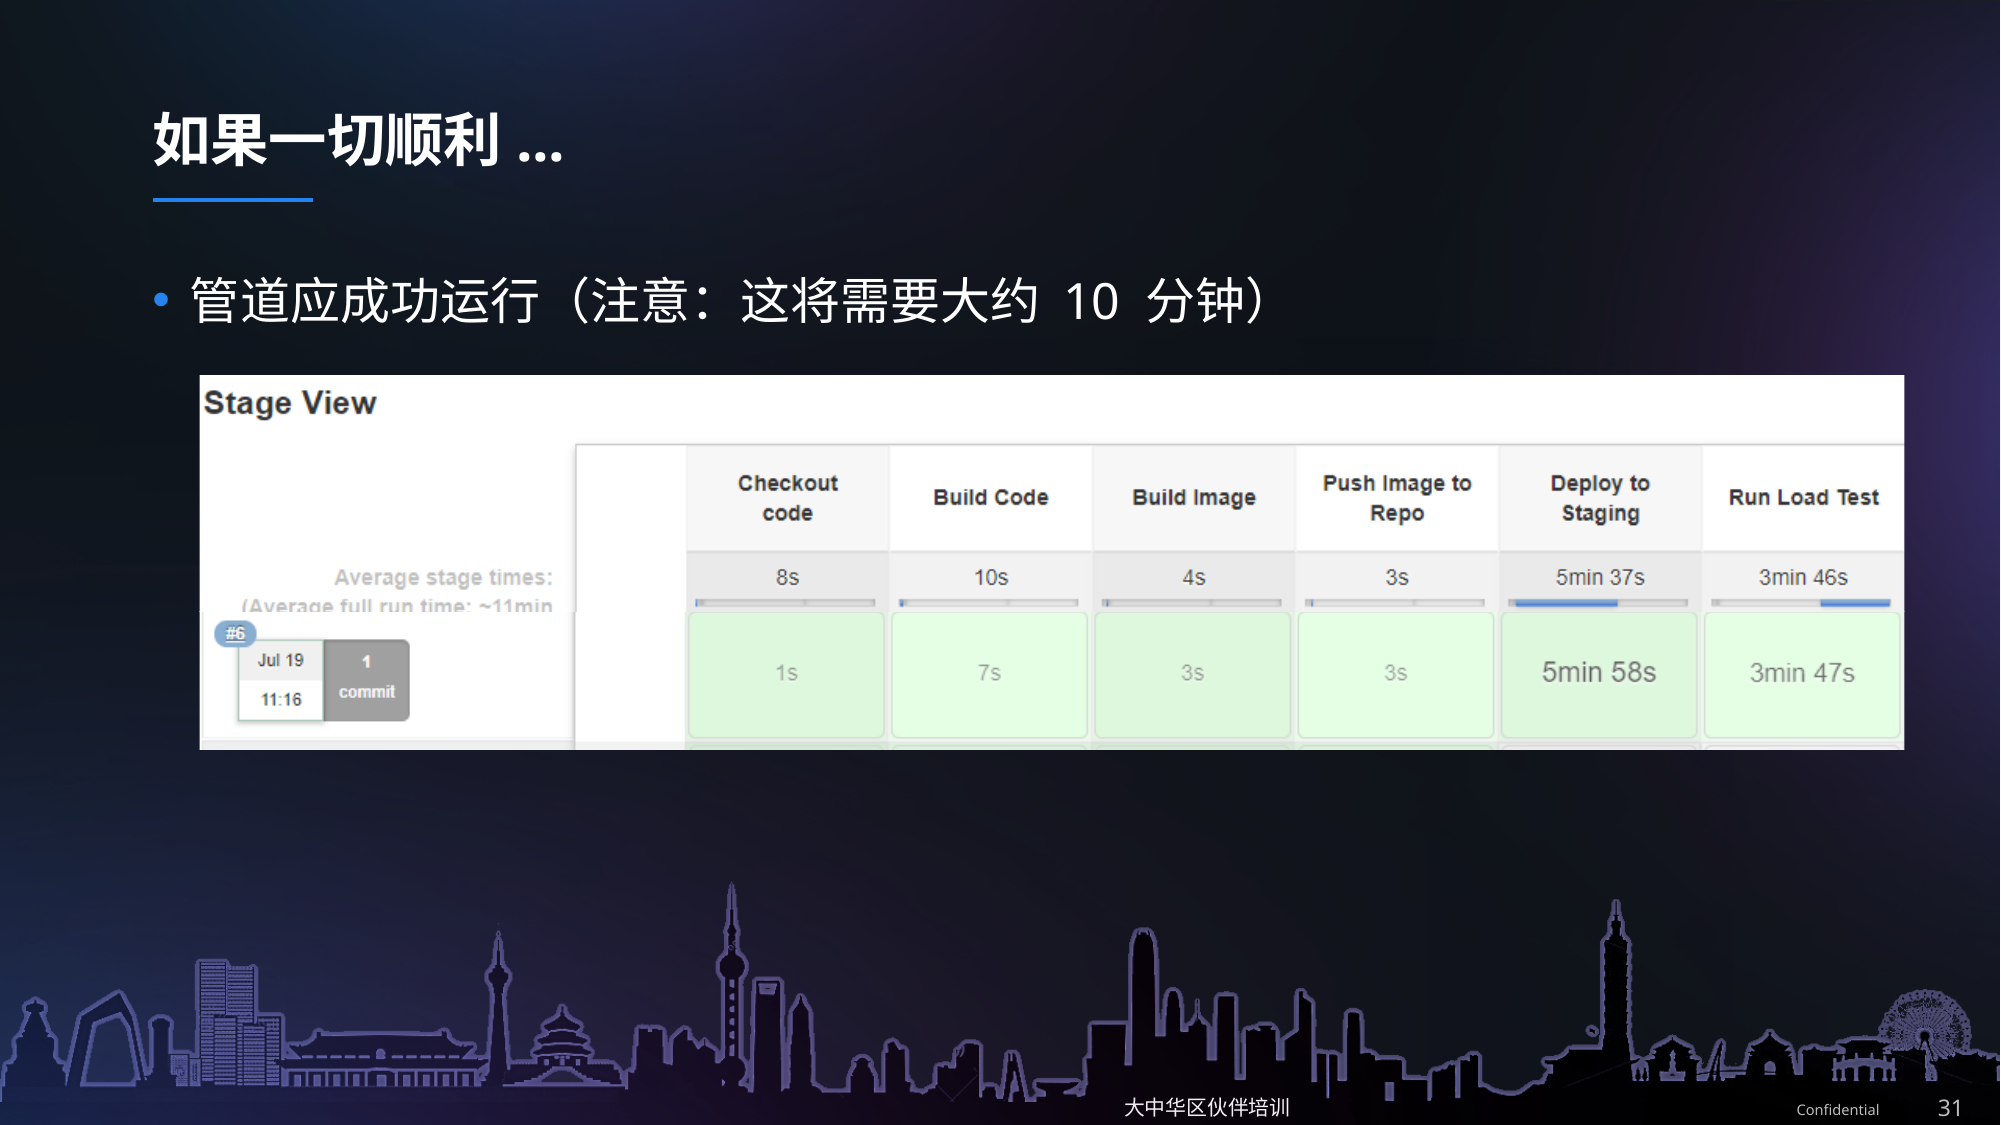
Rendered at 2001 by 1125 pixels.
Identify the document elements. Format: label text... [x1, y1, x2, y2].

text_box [1125, 1097, 1144, 1116]
title 如果一切顺利... [137, 59, 1863, 181]
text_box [199, 375, 1905, 750]
list 管道应成功运行（注意：这将需要大约 10 分钟） [137, 249, 1863, 1014]
picture [0, 0, 2000, 1125]
